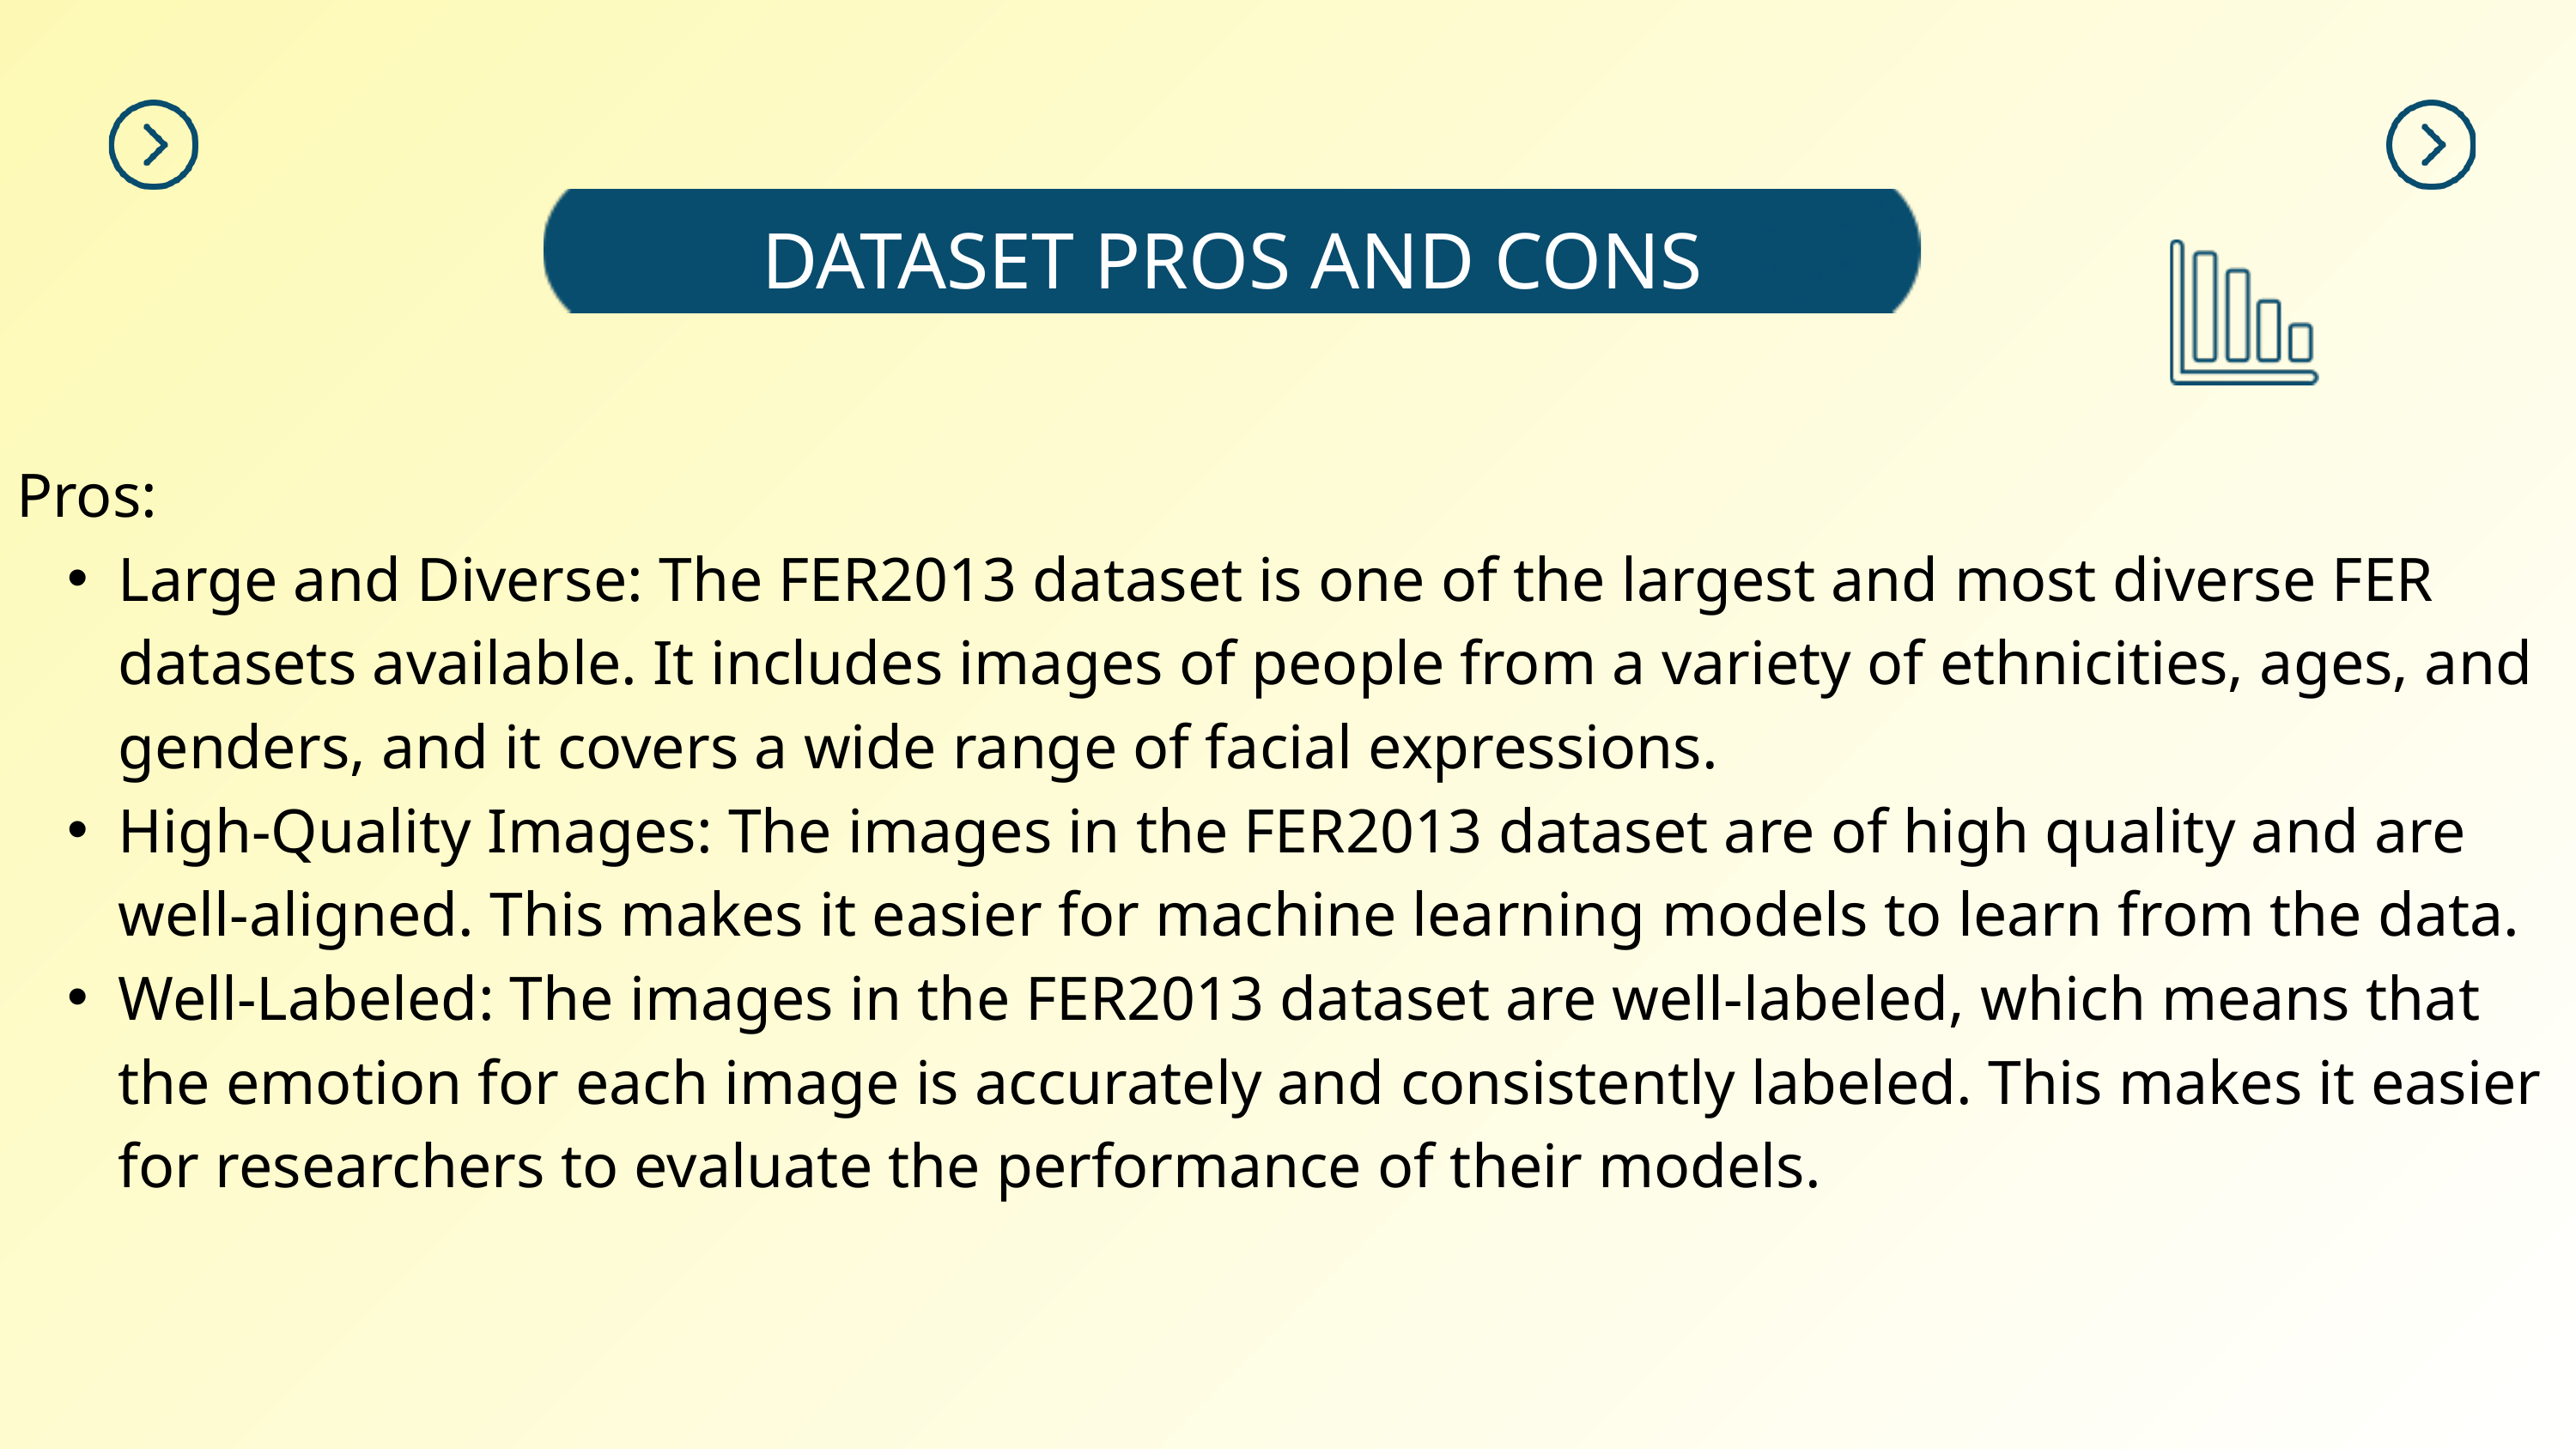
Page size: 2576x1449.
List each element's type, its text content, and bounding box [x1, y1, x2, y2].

text_box [108, 100, 198, 190]
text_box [543, 189, 1922, 313]
text_box [2386, 100, 2476, 190]
text_box [2170, 239, 2319, 361]
text_box Pros: Large and Diverse: The FER2013 dataset is one of the largest and most diverse FER datasets available. It includes images of people from a variety of ethnicities, ages, and genders, and it covers a wide range of facial expressions. High-Quality Images: The images in the FER2013 dataset are of high quality and are well-aligned. This makes it easier for machine learning models to learn from the data. Well-Labeled: The images in the FER2013 dataset are well-labeled, which means that the emotion for each image is accurately and consistently labeled. This makes it easier for researchers to evaluate the performance of their models. [16, 361, 2576, 1368]
